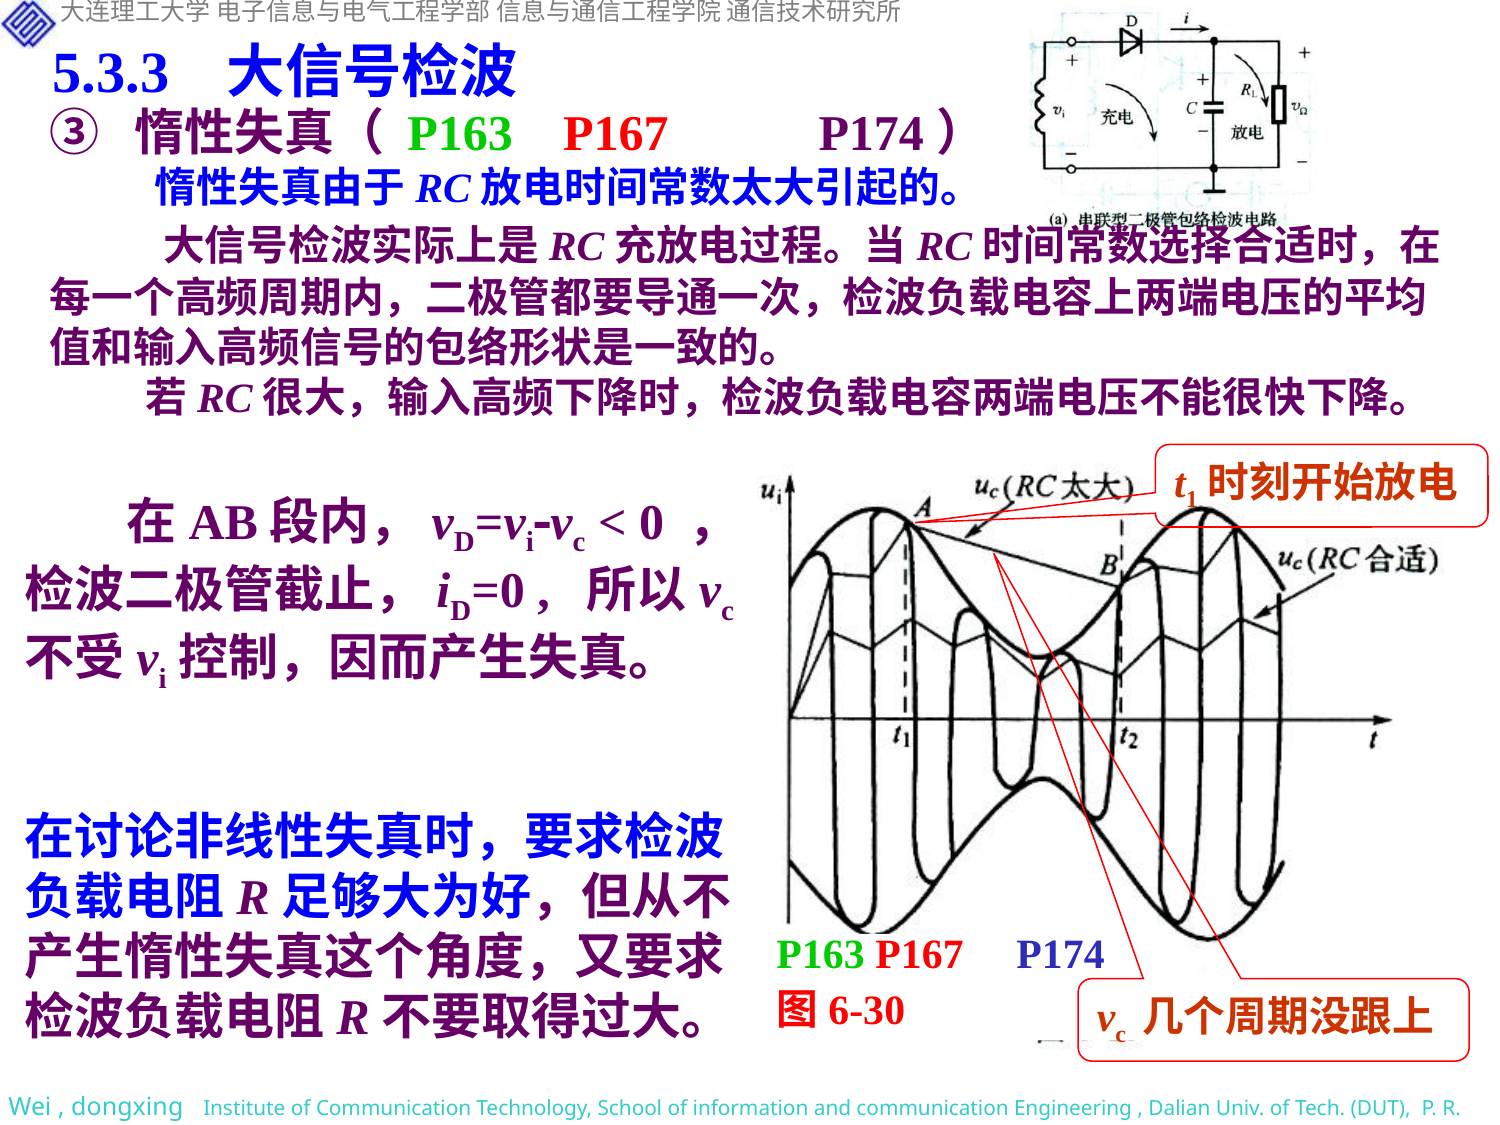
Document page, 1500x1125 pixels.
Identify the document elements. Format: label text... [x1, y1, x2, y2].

picture [1029, 7, 1319, 233]
text_box ③ 惰性失真（ P163 P167 P174） 惰性失真由于RC放电时间常数太大引起的。 大信号检波实际上是RC充放电过程。当RC时间常数选择合适时，在每一个高频周期内，二极管都要导通一次，检波负载电容上两端电压的平均值和输入高频信号的包络形状是一致的。 若RC很大，输入高频下降时，检波负载电容两端电压不能很快下降。 [35, 93, 1477, 428]
title 5.3.3 大信号检波 [37, 37, 1024, 93]
picture [0, 0, 59, 49]
text_box 在AB段内，vD=vivc < 0 ，检波二极管截止，iD=0 , 所以vc不受vi控制，因而产生失真。 在讨论非线性失真时，要求检波负载电阻R足够大为好，但从不产生惰性失真这个角度，又要求检波负载电阻R不要取得过大。 [9, 481, 740, 1052]
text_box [745, 444, 1489, 1062]
